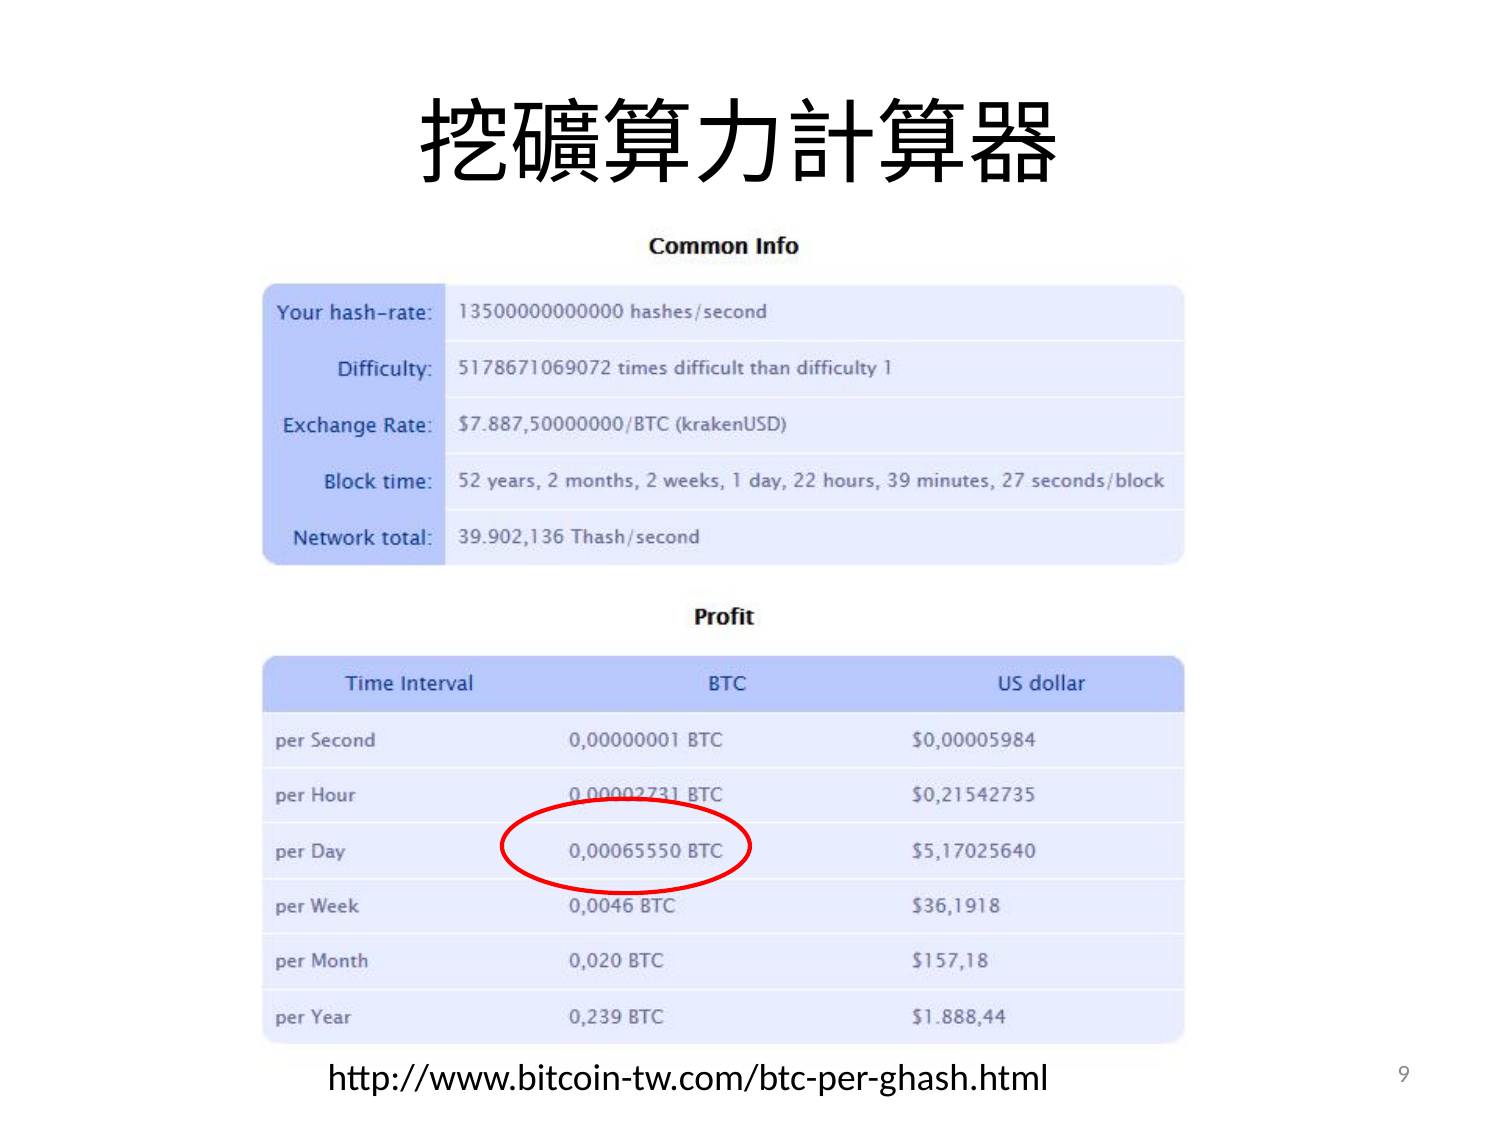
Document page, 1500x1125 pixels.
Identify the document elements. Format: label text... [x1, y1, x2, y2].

title 挖礦算力計算器 [75, 45, 1425, 233]
slide_number 9 [1245, 1042, 1425, 1103]
text_box http://www.bitcoin-tw.com/btc-per-ghash.html [312, 1086, 1245, 1106]
picture [160, 215, 1314, 1077]
